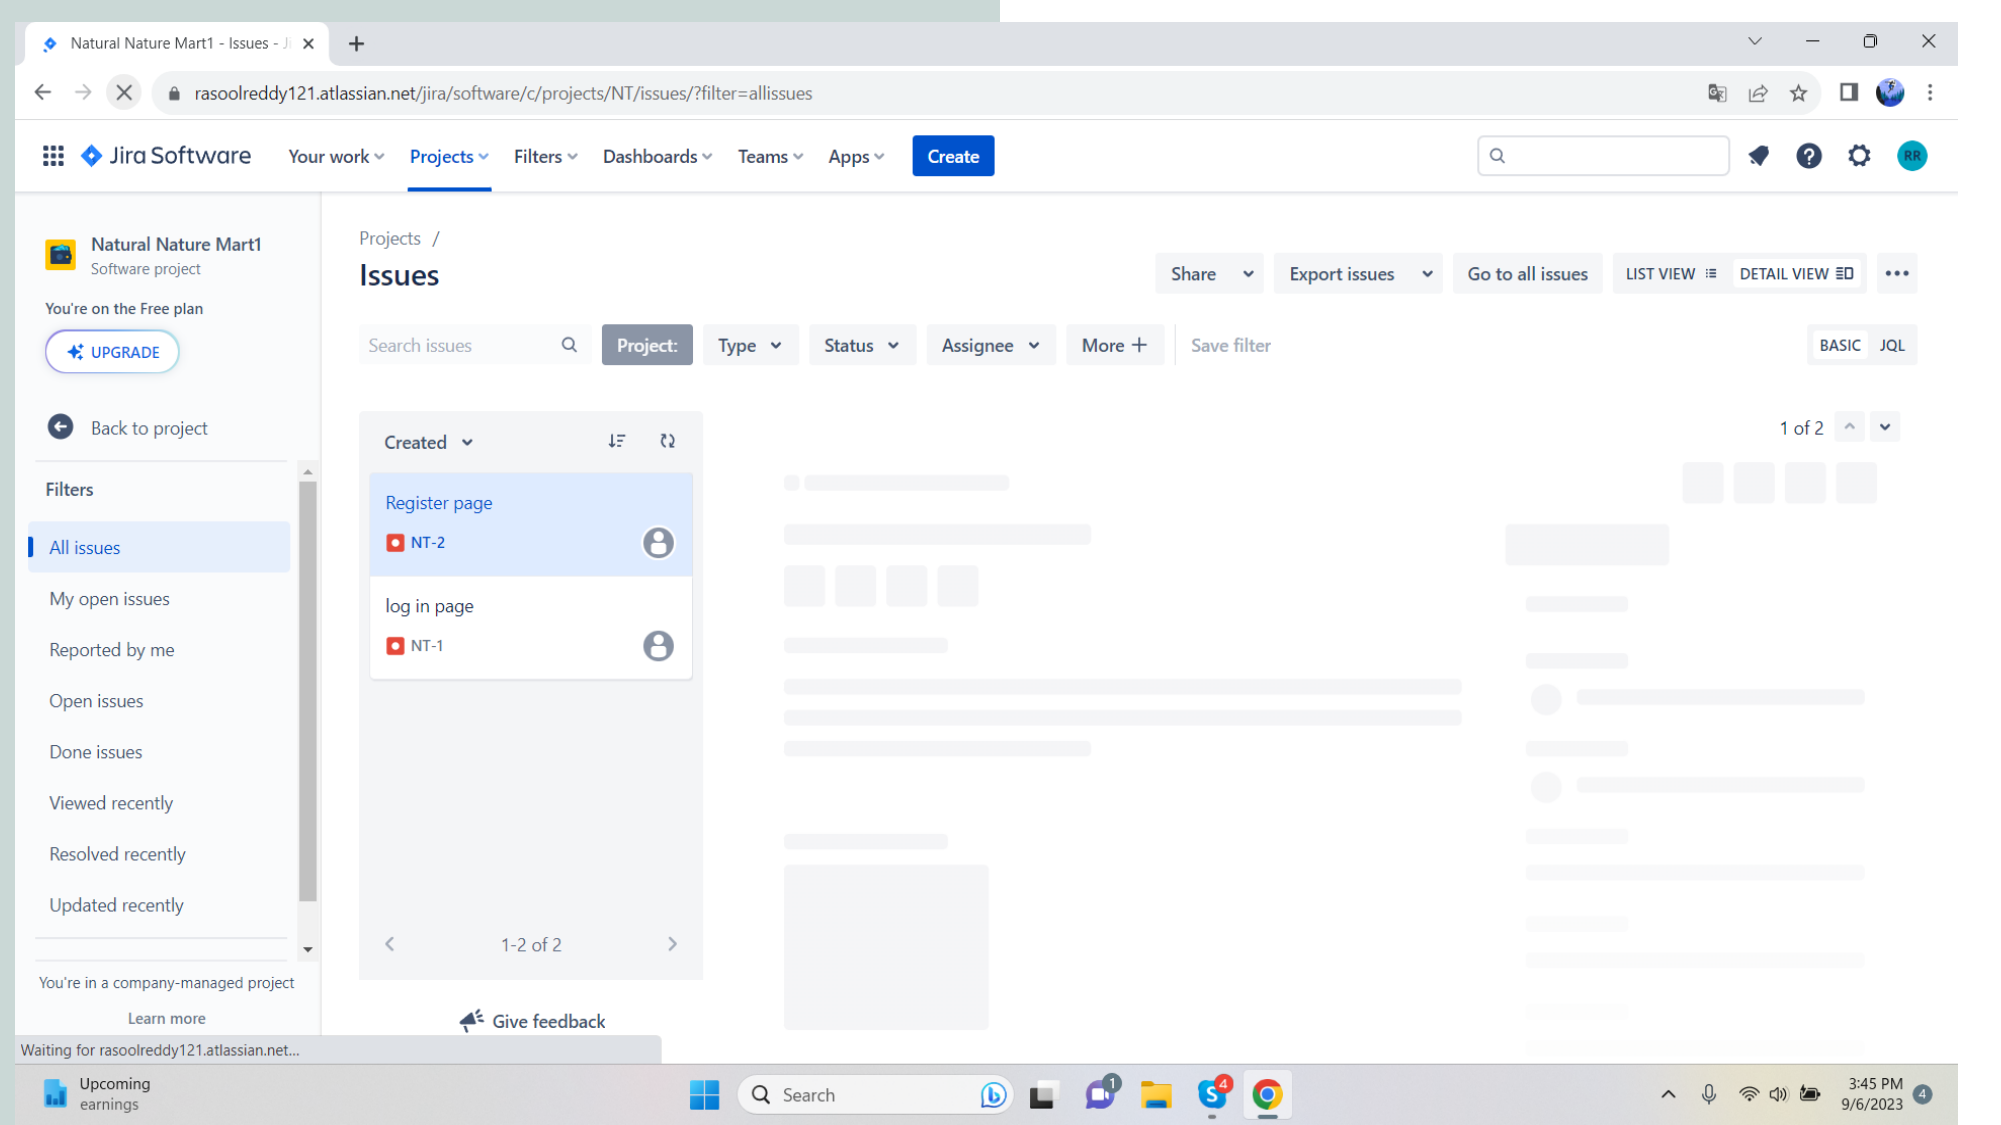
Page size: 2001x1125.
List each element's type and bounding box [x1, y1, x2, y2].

list [15, 22, 1958, 1125]
